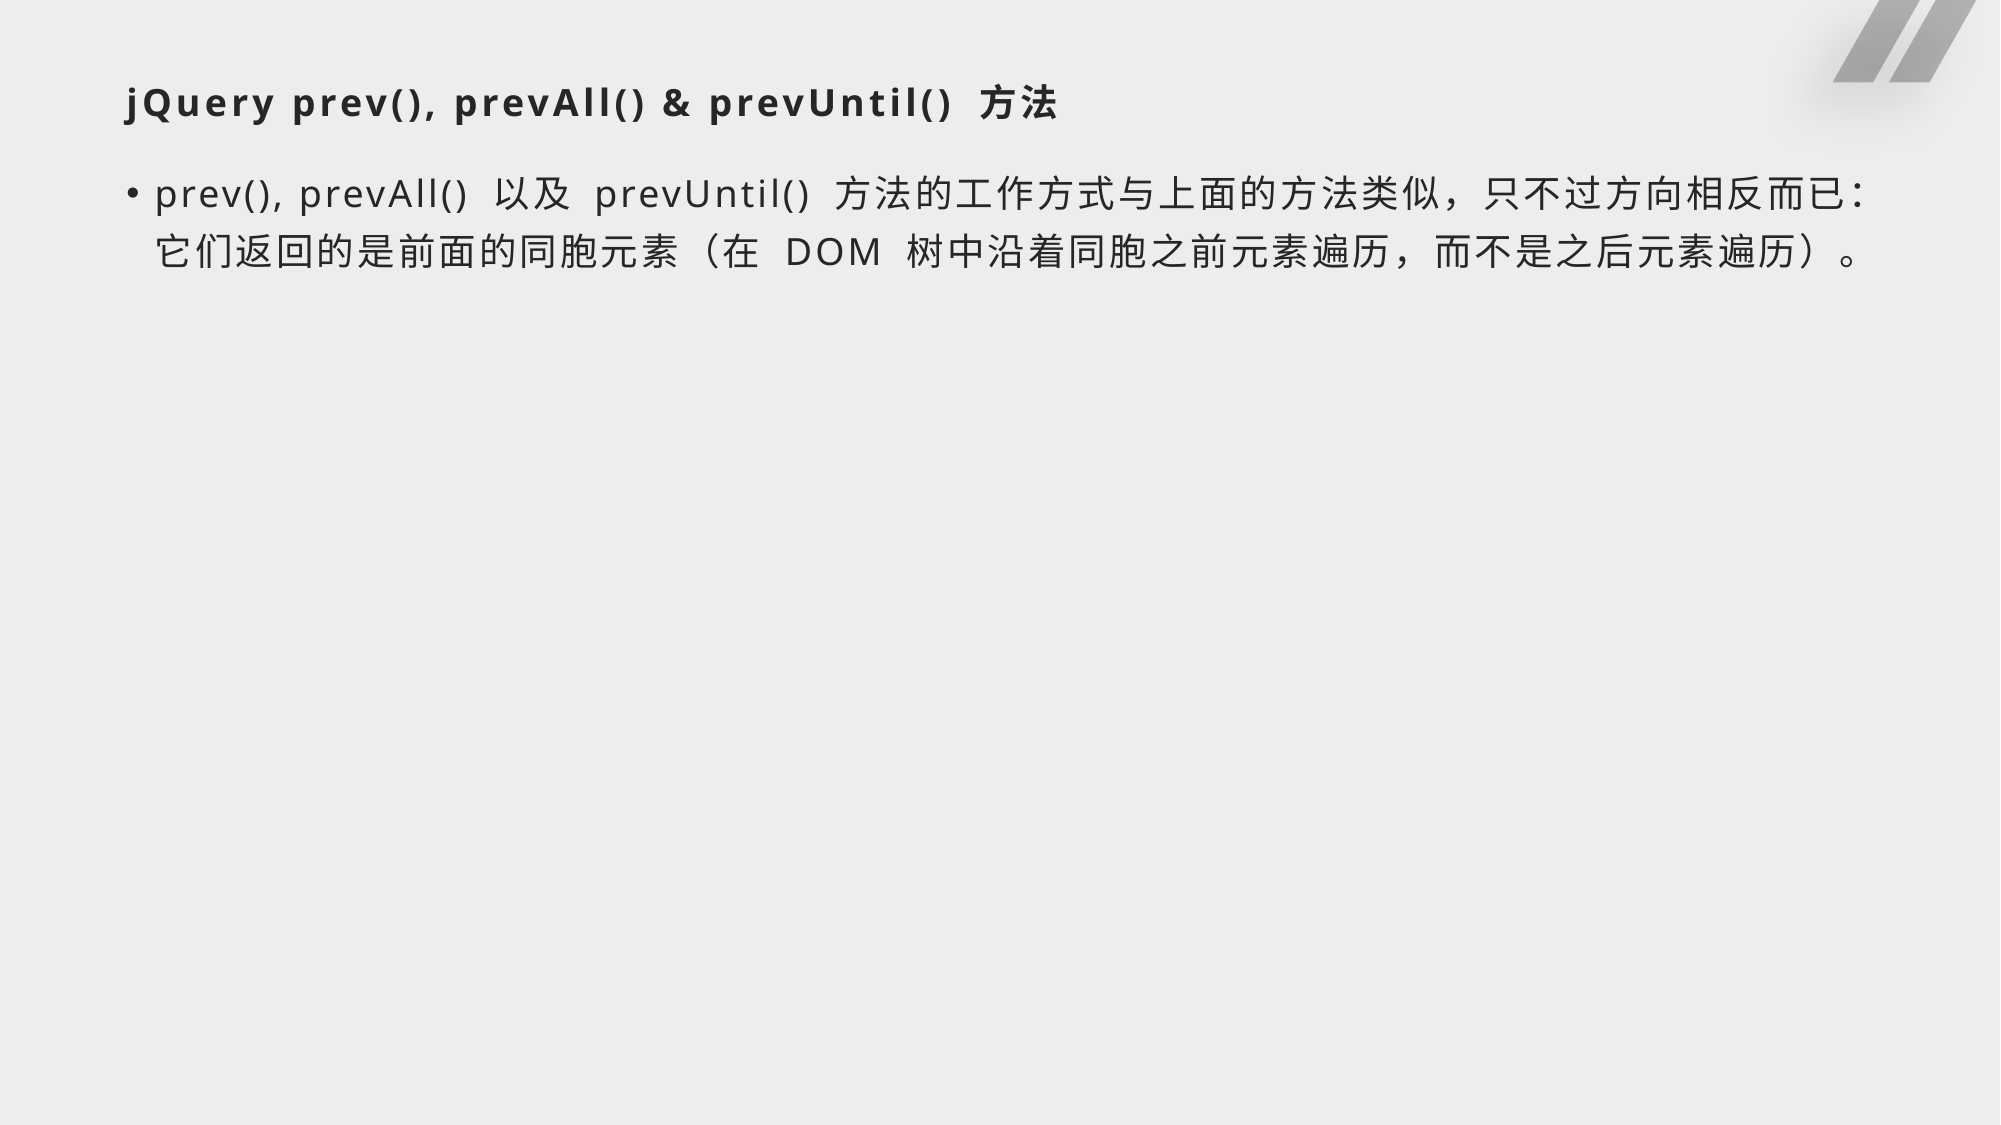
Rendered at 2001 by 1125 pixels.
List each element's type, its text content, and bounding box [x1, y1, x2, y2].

list prev(), prevAll() 以及 prevUntil() 方法的工作方式与上面的方法类似，只不过方向相反而已：它们返回的是前面的同胞元素（在 DOM 树中沿着同胞之前元素遍历，而不是之后元素遍历）。 [109, 156, 1891, 1041]
title jQuery prev(), prevAll() & prevUntil() 方法 [109, 72, 1891, 146]
